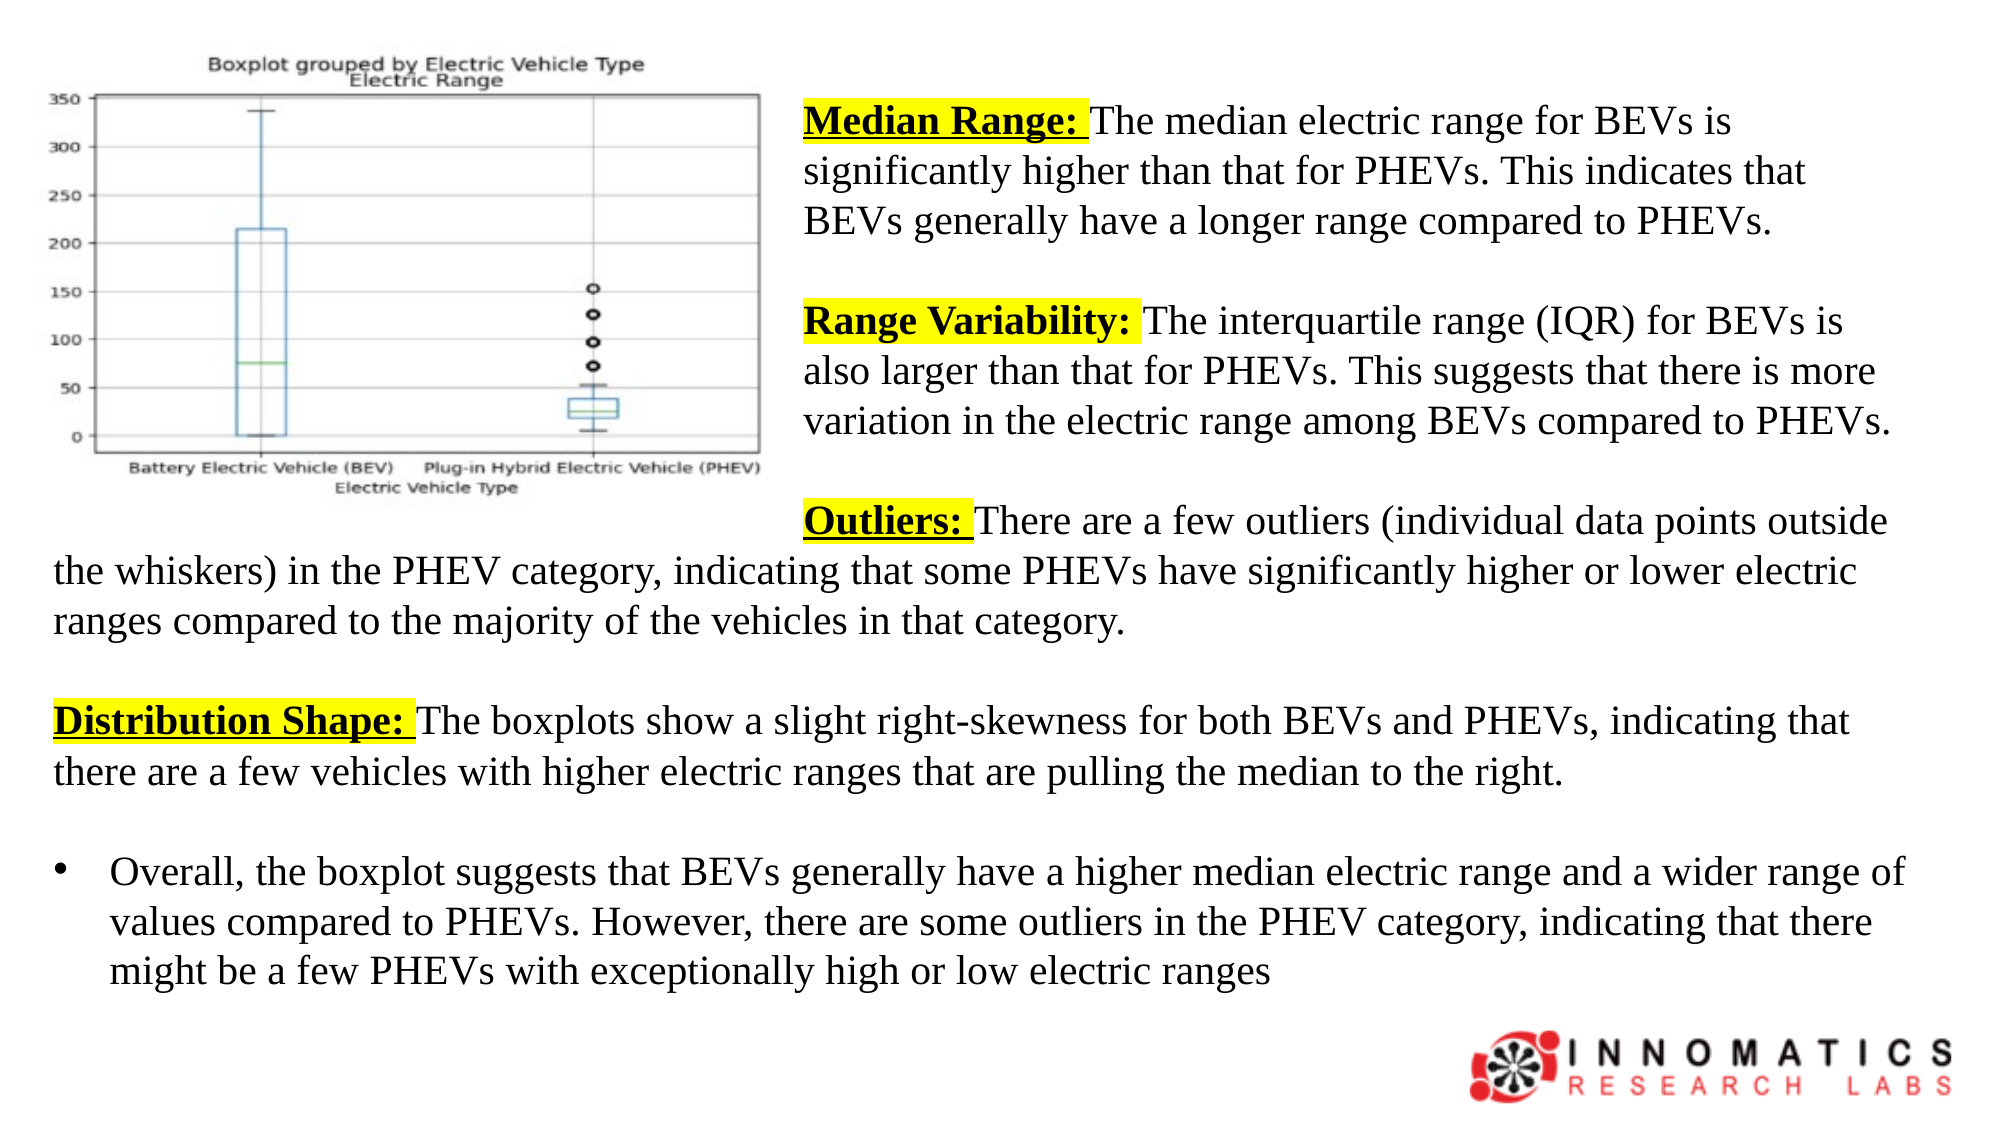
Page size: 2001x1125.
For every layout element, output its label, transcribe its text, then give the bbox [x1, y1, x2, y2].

text_box Median Range: The median electric range for BEVs is significantly higher than that for PHEVs. This indicates that BEVs generally have a longer range compared to PHEVs. Range Variability: The interquartile range (IQR) for BEVs is also larger than that for PHEVs. This suggests that there is more variation in the electric range among BEVs compared to PHEVs. Outliers: There are a few outliers (individual data points outside the whiskers) in the PHEV category, indicating that some PHEVs have significantly higher or lower electric ranges compared to the majority of the vehicles in that category. Distribution Shape: The boxplots show a slight right-skewness for both BEVs and PHEVs, indicating that there are a few vehicles with higher electric ranges that are pulling the median to the right. Overall, the boxplot suggests that BEVs generally have a higher median electric range and a wider range of values compared to PHEVs. However, there are some outliers in the PHEV category, indicating that there might be a few PHEVs with exceptionally high or low electric ranges [38, 35, 1926, 1001]
picture [38, 29, 774, 523]
picture [1445, 1014, 1975, 1125]
